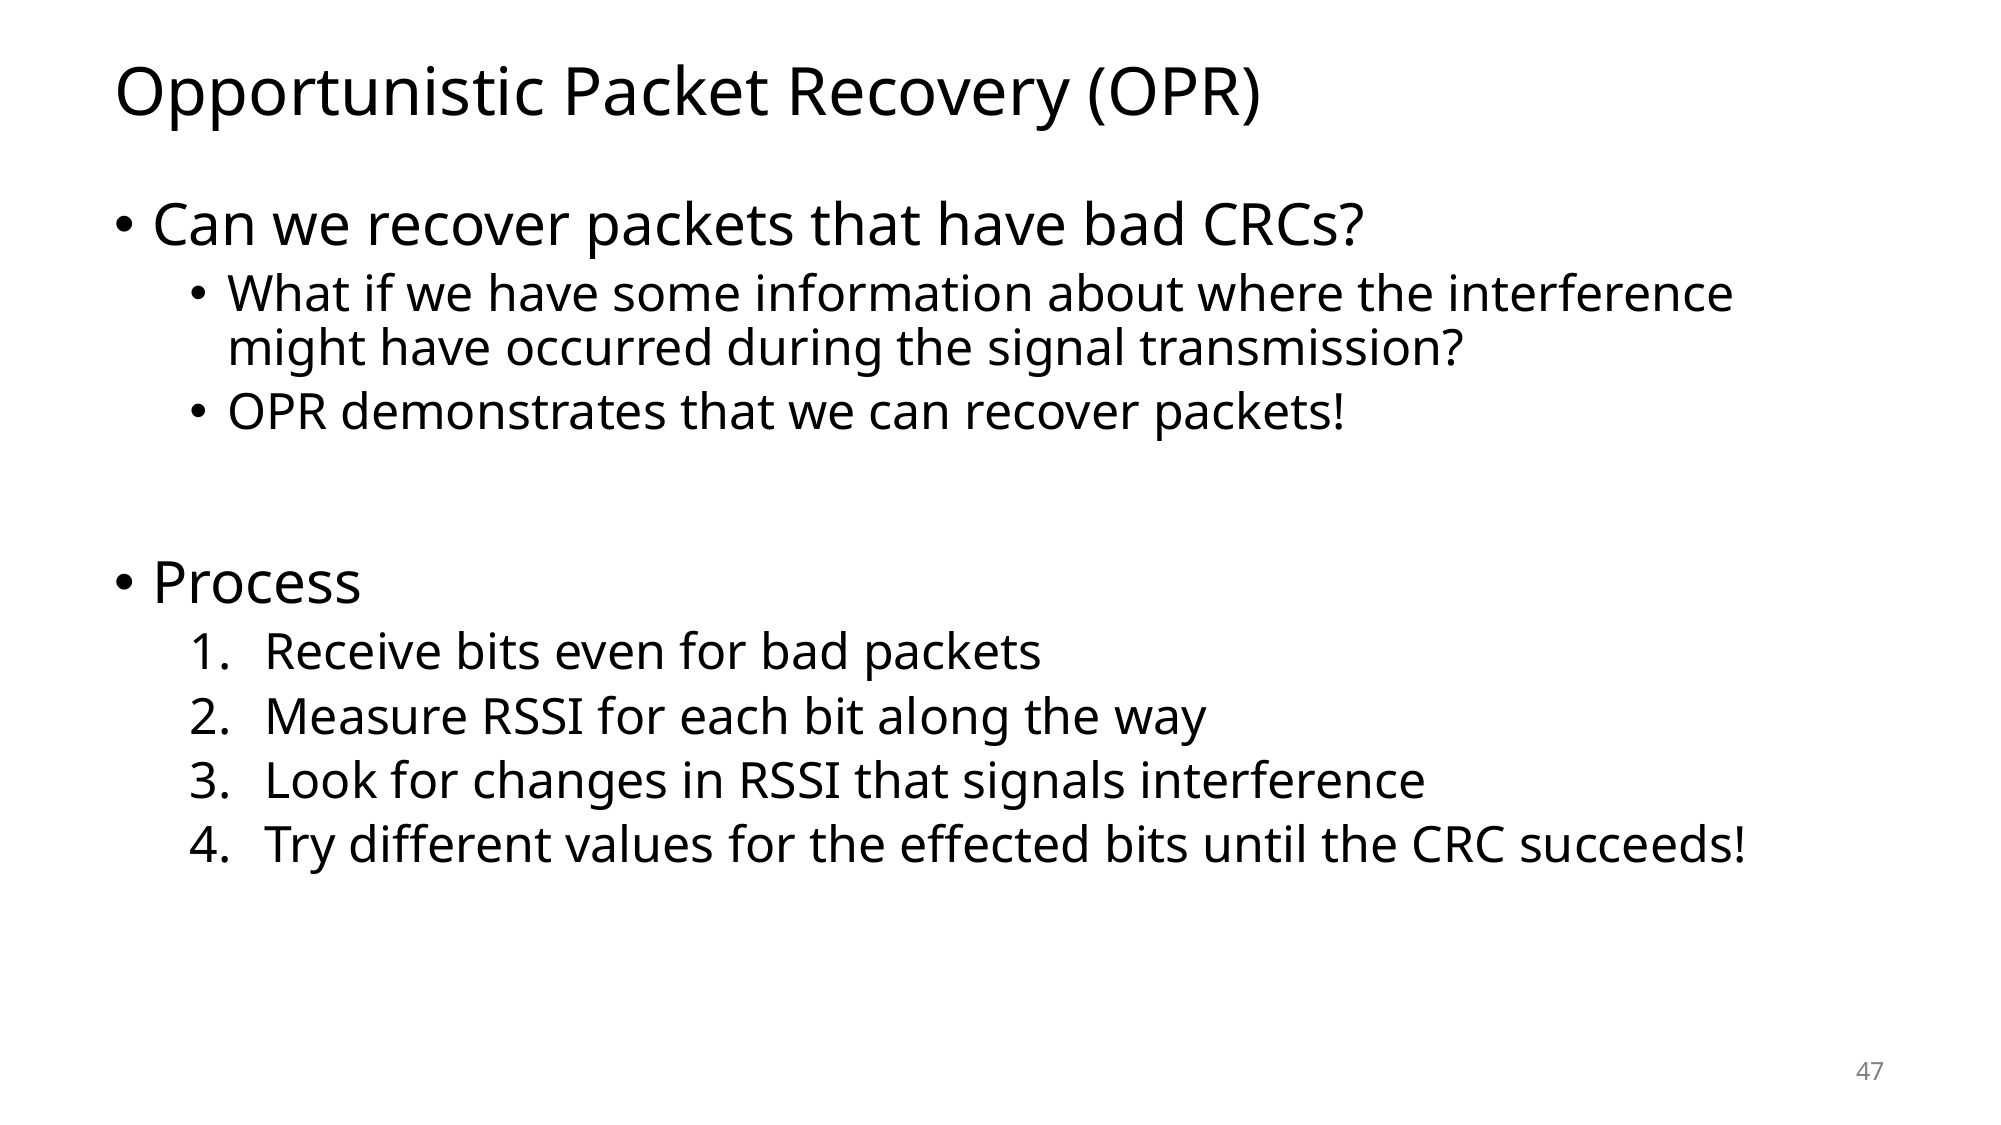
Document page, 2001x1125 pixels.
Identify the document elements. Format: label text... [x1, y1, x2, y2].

title Opportunistic Packet Recovery (OPR) [99, 37, 1900, 150]
slide_number 47 [1749, 1042, 1900, 1103]
list Can we recover packets that have bad CRCs? What if we have some information about where the interference might have occurred during the signal transmission? OPR demonstrates that we can recover packets! Process Receive bits even for bad packets Measure RSSI for each bit along the way Look for changes in RSSI that signals interference Try different values for the effected bits until the CRC succeeds! [99, 187, 1900, 1013]
